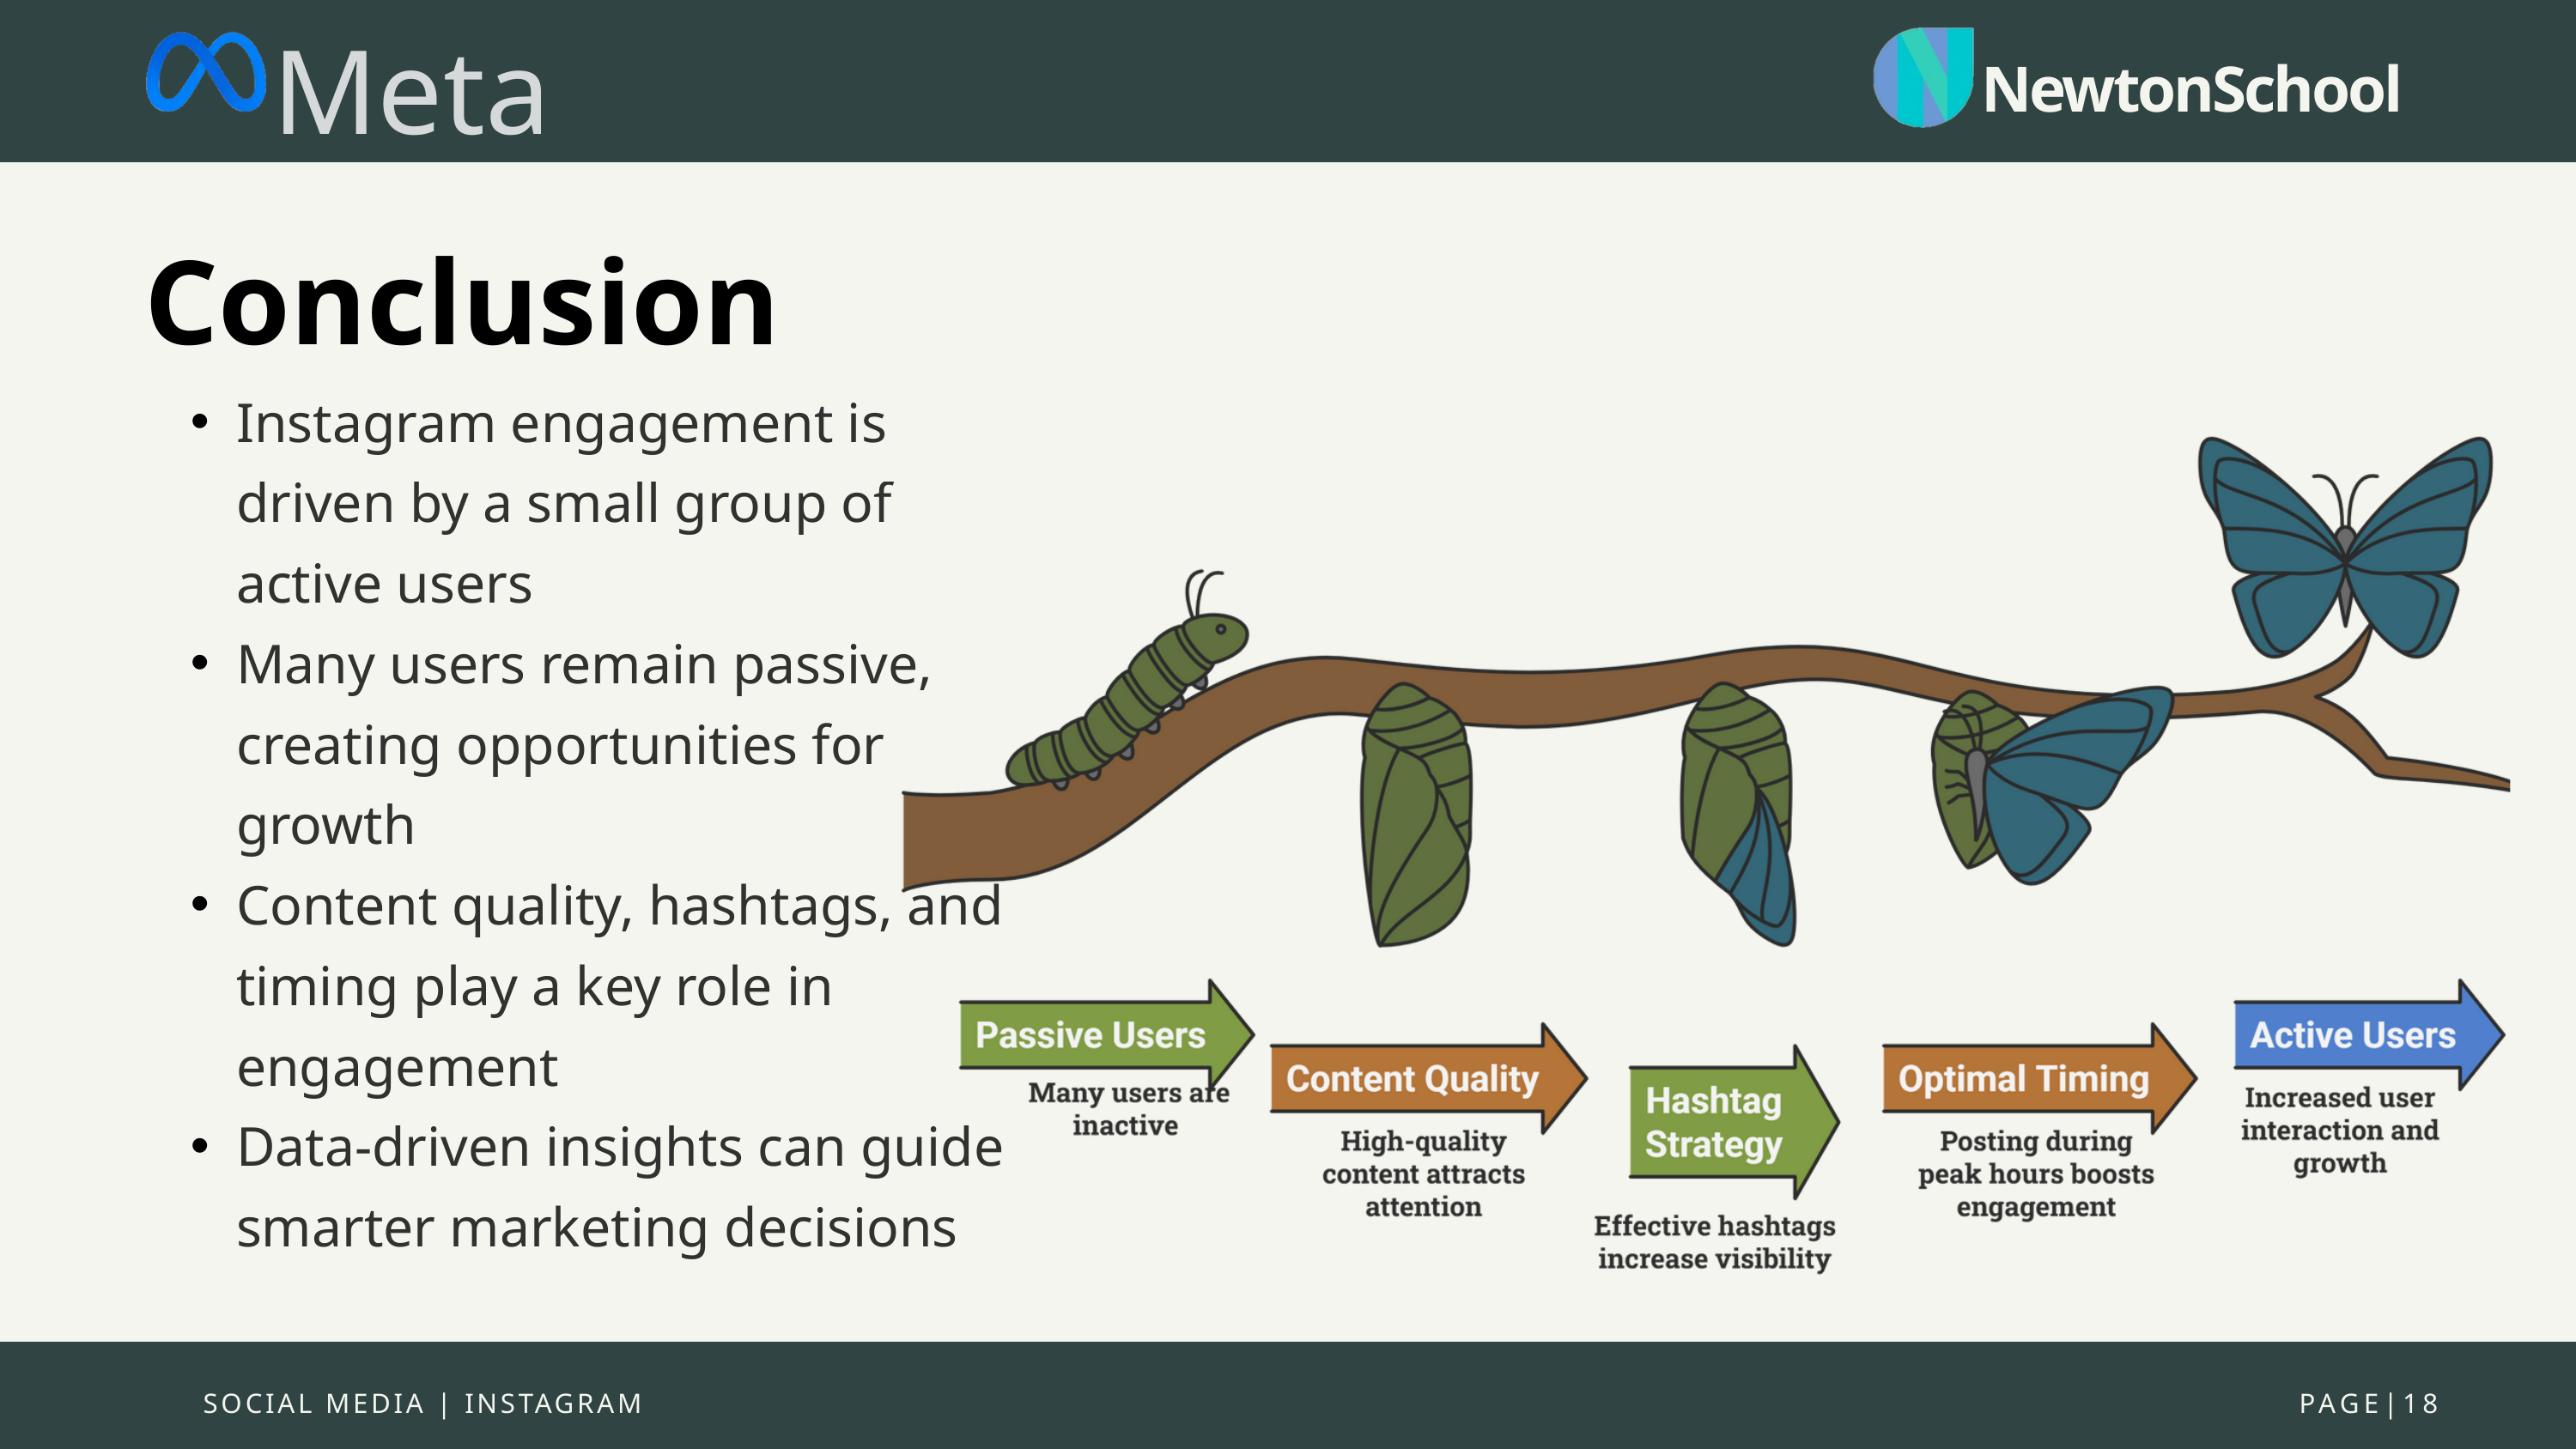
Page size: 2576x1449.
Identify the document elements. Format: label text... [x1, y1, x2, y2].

text_box Conclusion [144, 204, 1078, 368]
text_box [888, 403, 2511, 1304]
text_box Instagram engagement is driven by a small group of active users Many users remain passive, creating opportunities for growth Content quality, hashtags, and timing play a key role in engagement Data-driven insights can guide smarter marketing decisions [144, 372, 1020, 1258]
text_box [0, 0, 2576, 163]
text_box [0, 1341, 2576, 1449]
